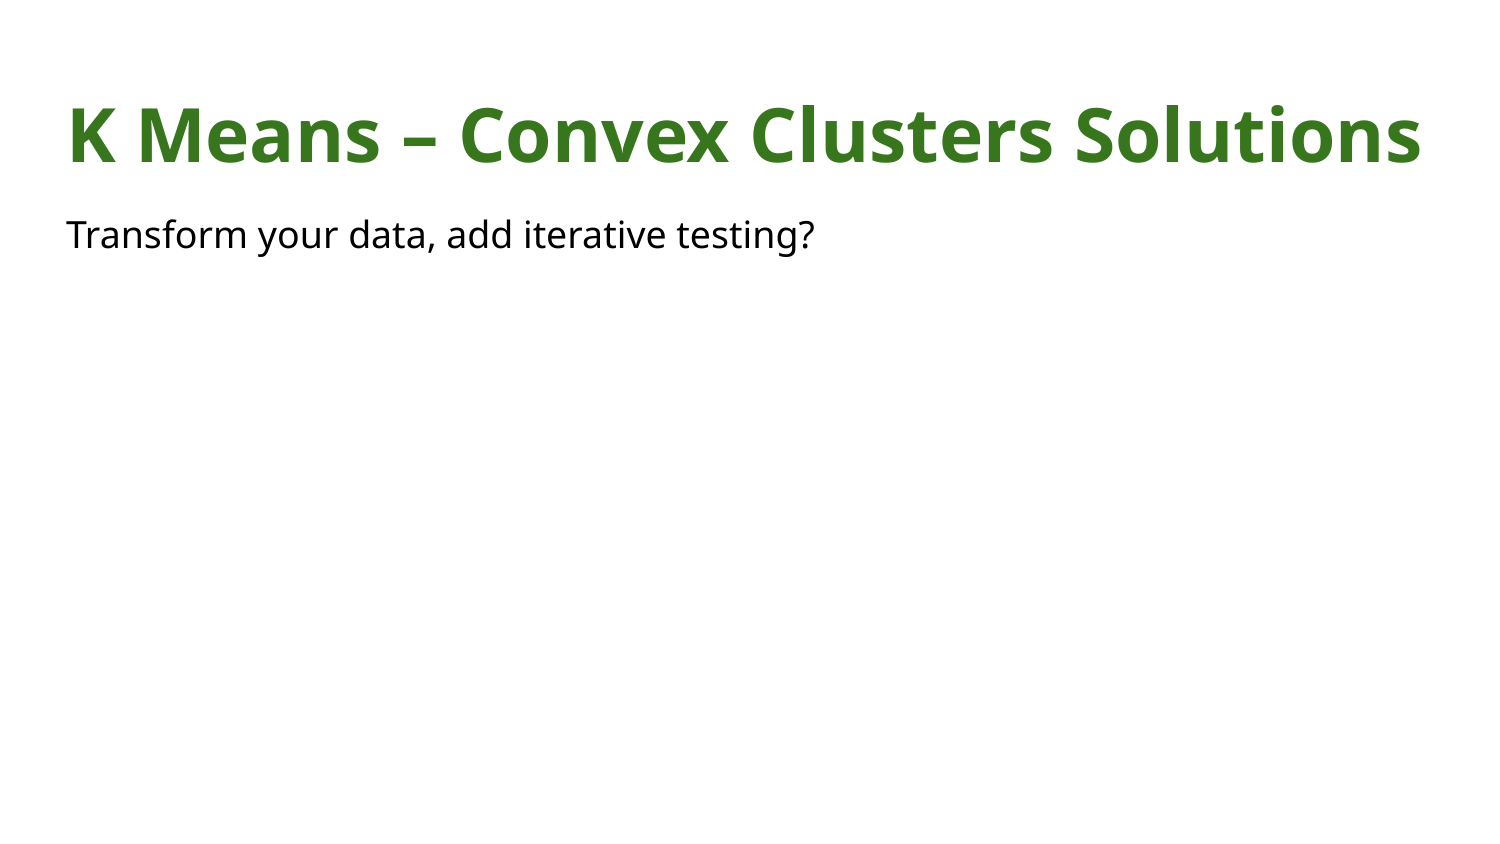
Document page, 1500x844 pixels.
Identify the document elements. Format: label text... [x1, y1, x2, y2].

list Transform your data, add iterative testing? [51, 189, 1449, 750]
title K Means – Convex Clusters Solutions [51, 72, 1449, 167]
